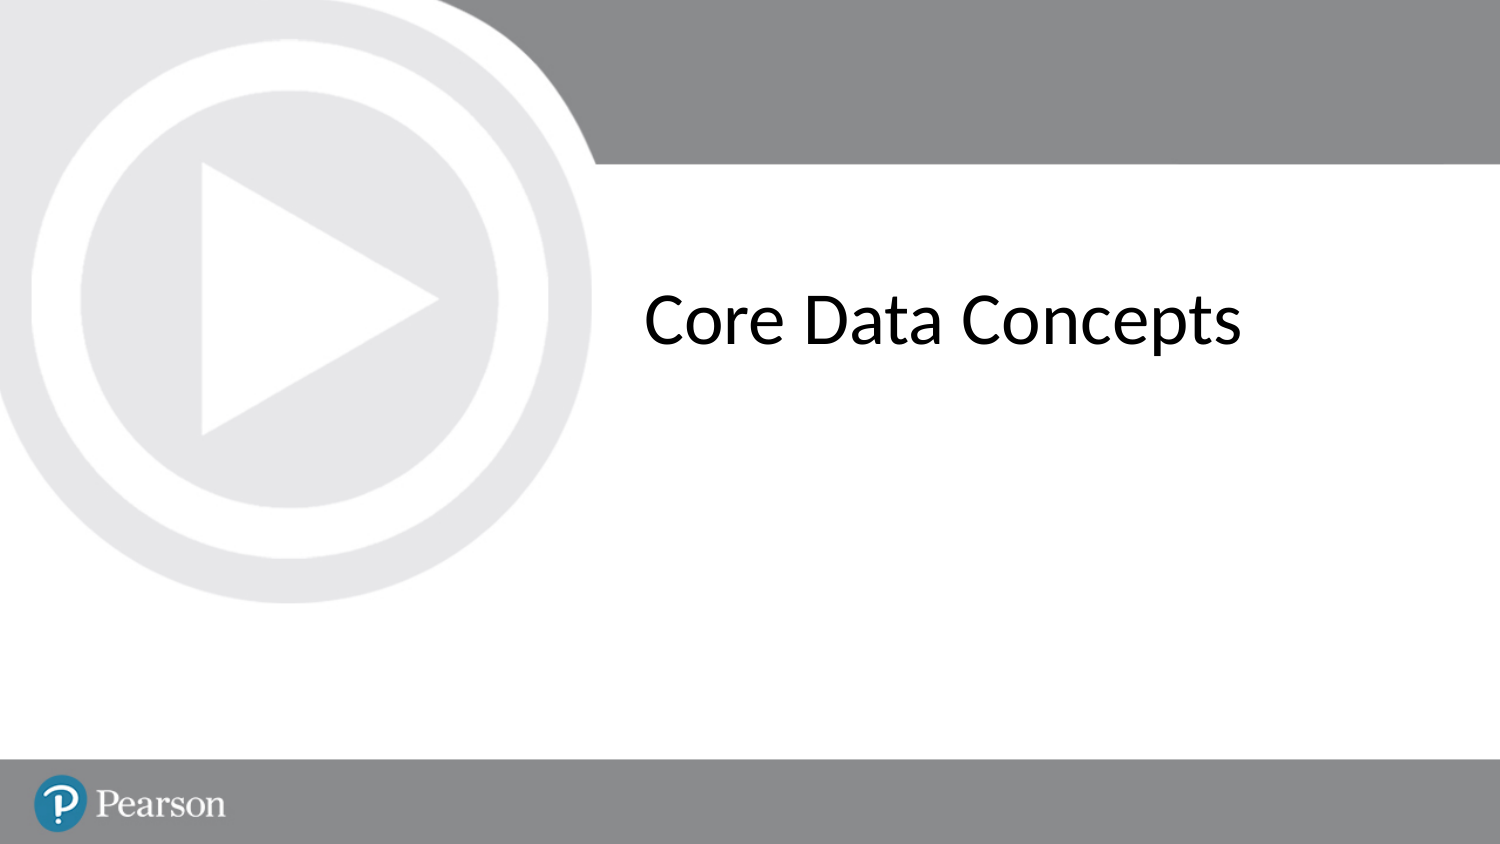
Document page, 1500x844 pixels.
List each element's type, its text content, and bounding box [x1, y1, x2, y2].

picture [0, 0, 1500, 844]
title Core Data Concepts [629, 262, 1446, 443]
